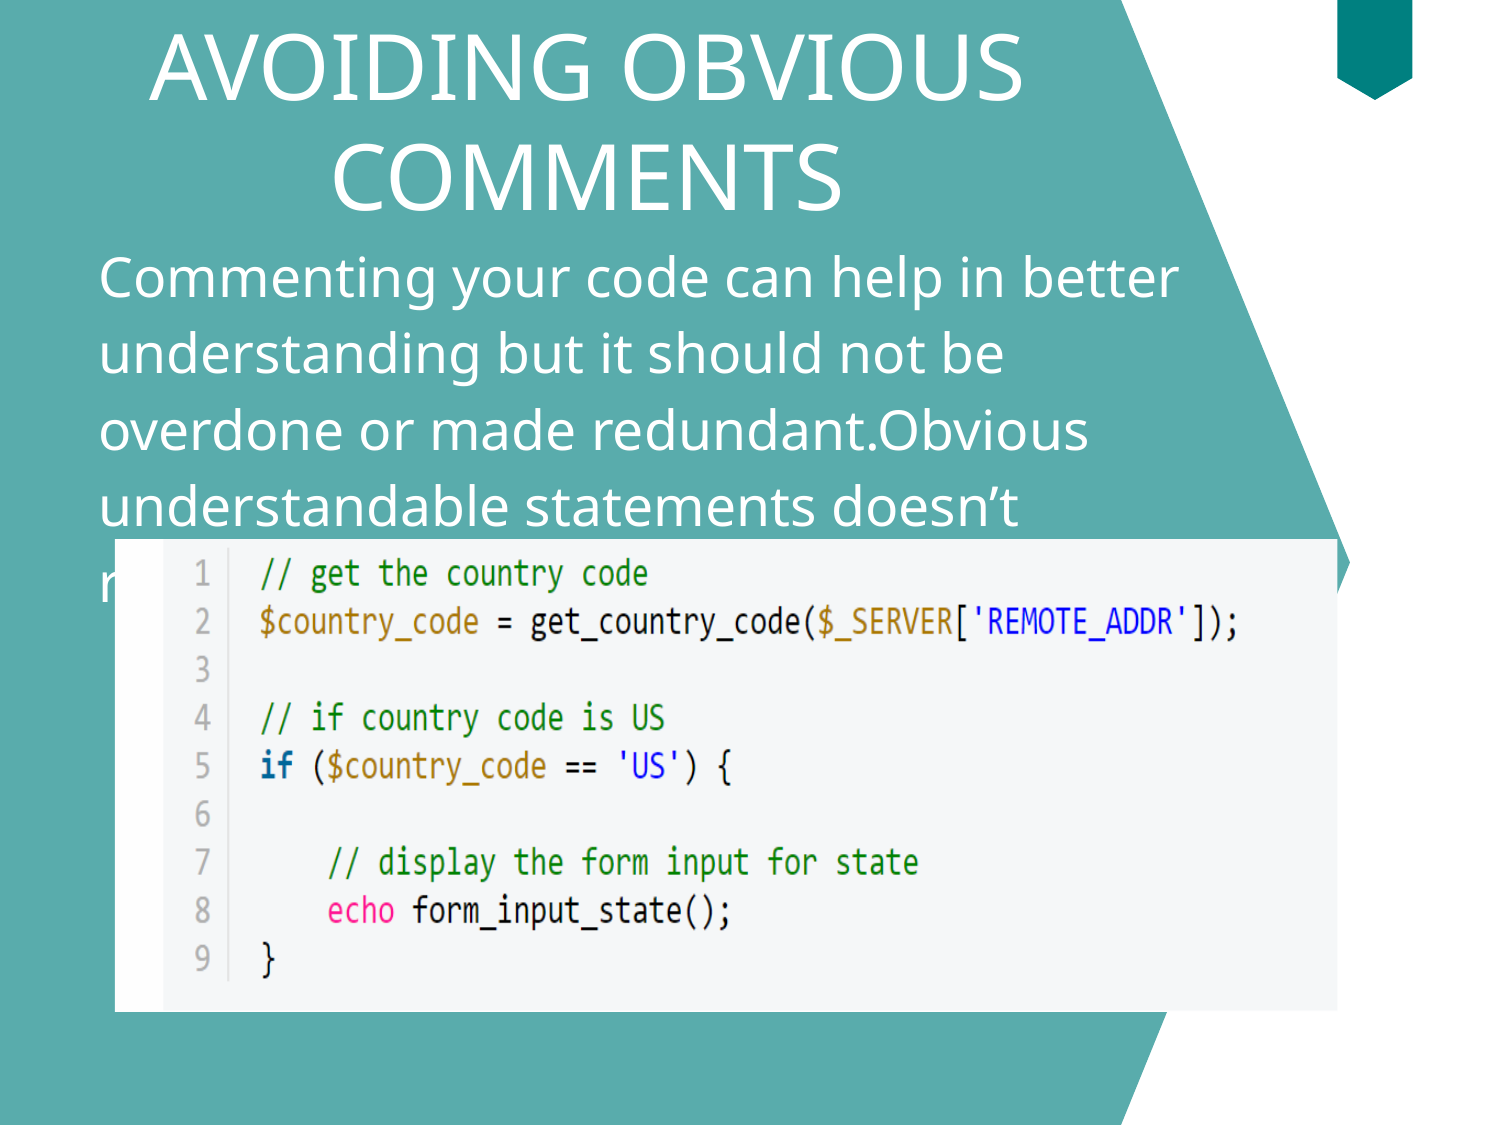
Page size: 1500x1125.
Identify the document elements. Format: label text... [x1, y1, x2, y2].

picture [114, 539, 1338, 1012]
title AVOIDING OBVIOUS COMMENTS [37, 24, 1138, 213]
text_box [1337, 0, 1413, 100]
list Commenting your code can help in better understanding but it should not be overdone or made redundant.Obvious understandable statements doesn’t require comments. [50, 224, 1201, 1088]
text_box [0, 0, 1350, 1125]
